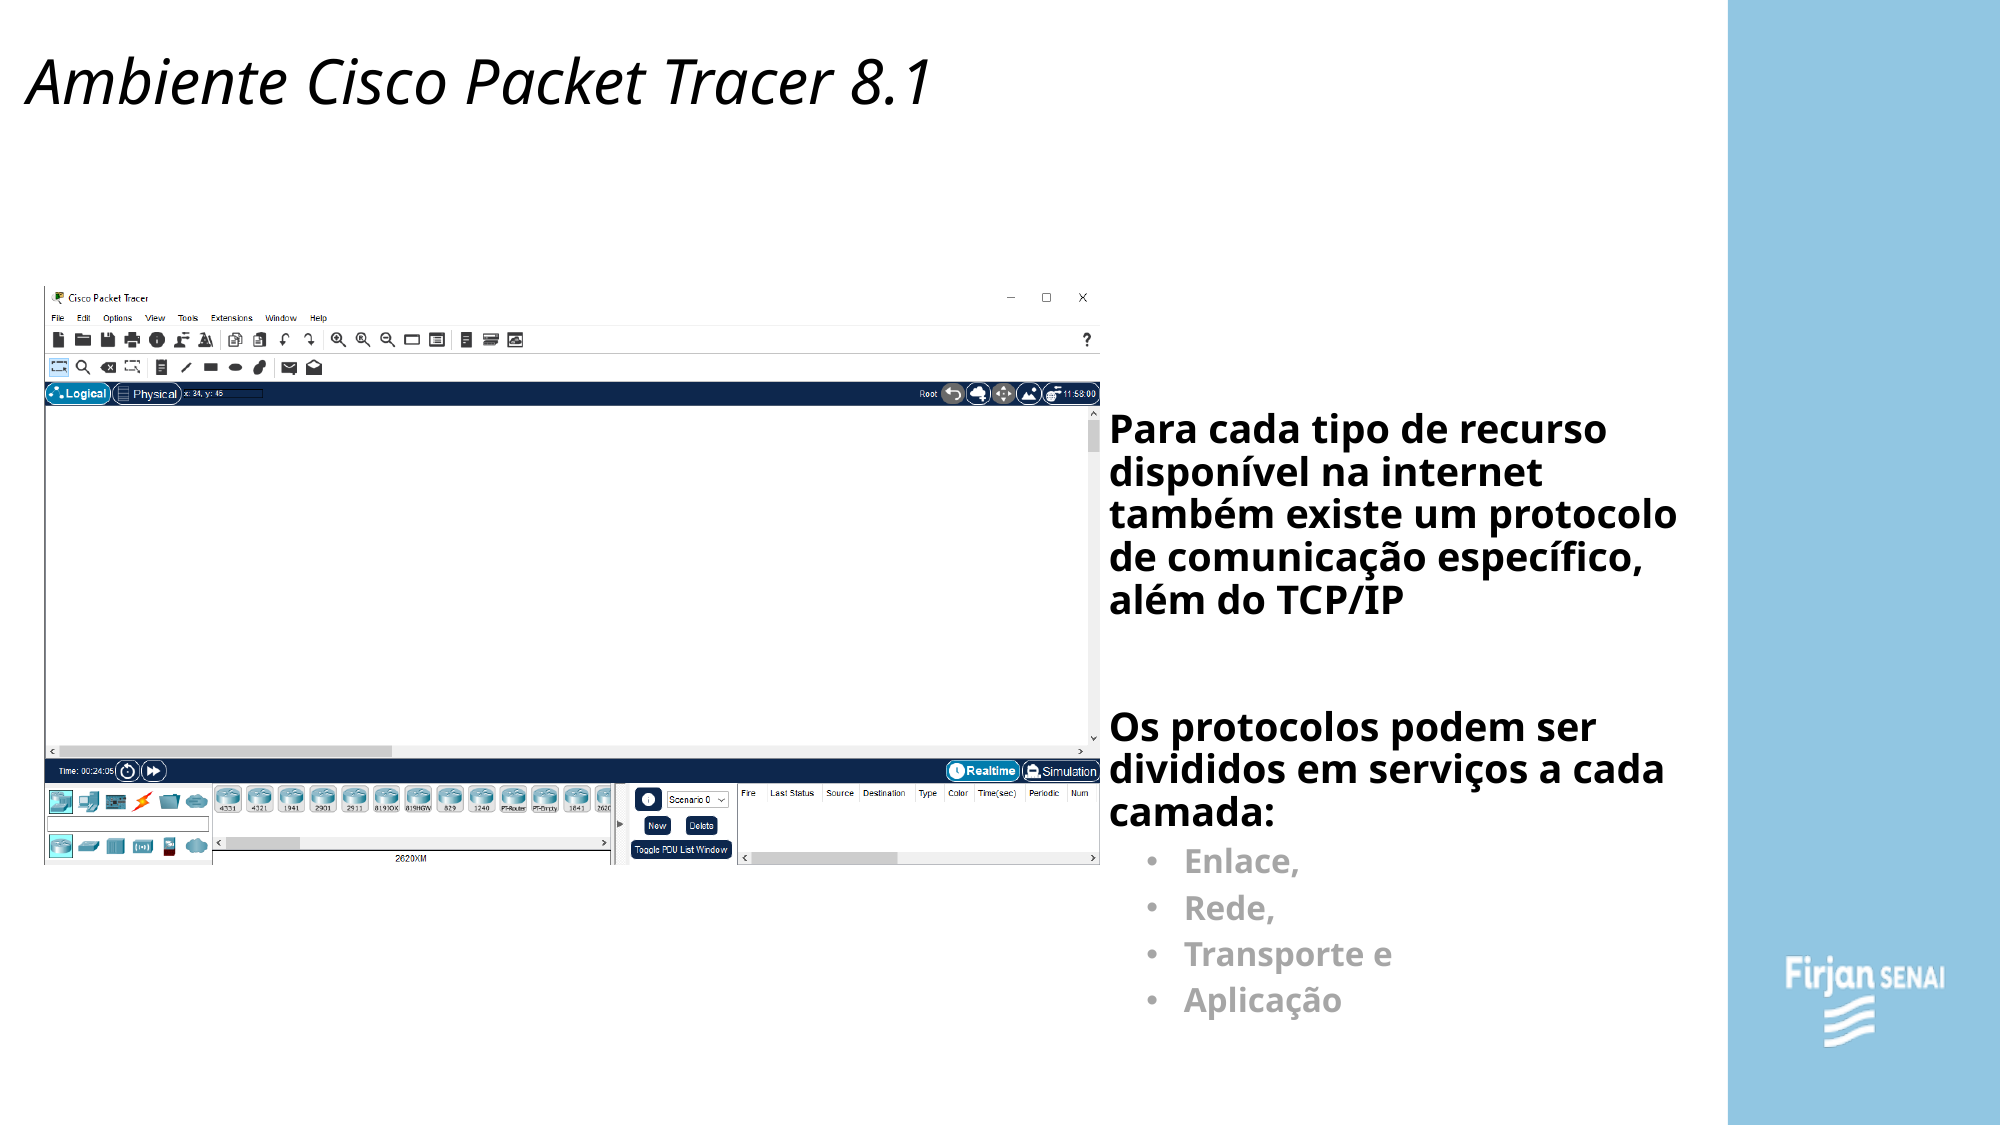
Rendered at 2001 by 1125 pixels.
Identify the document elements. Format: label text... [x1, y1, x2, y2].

picture [1782, 953, 1947, 1049]
title Ambiente Cisco Packet Tracer 8.1 [12, 43, 1177, 274]
picture [44, 286, 1100, 865]
list Para cada tipo de recurso disponível na internet também existe um protocolo de comunicação específico, além do TCP/IP Os protocolos podem ser divididos em serviços a cada camada: Enlace, Rede, Transporte e Aplicação [1056, 402, 1720, 1063]
